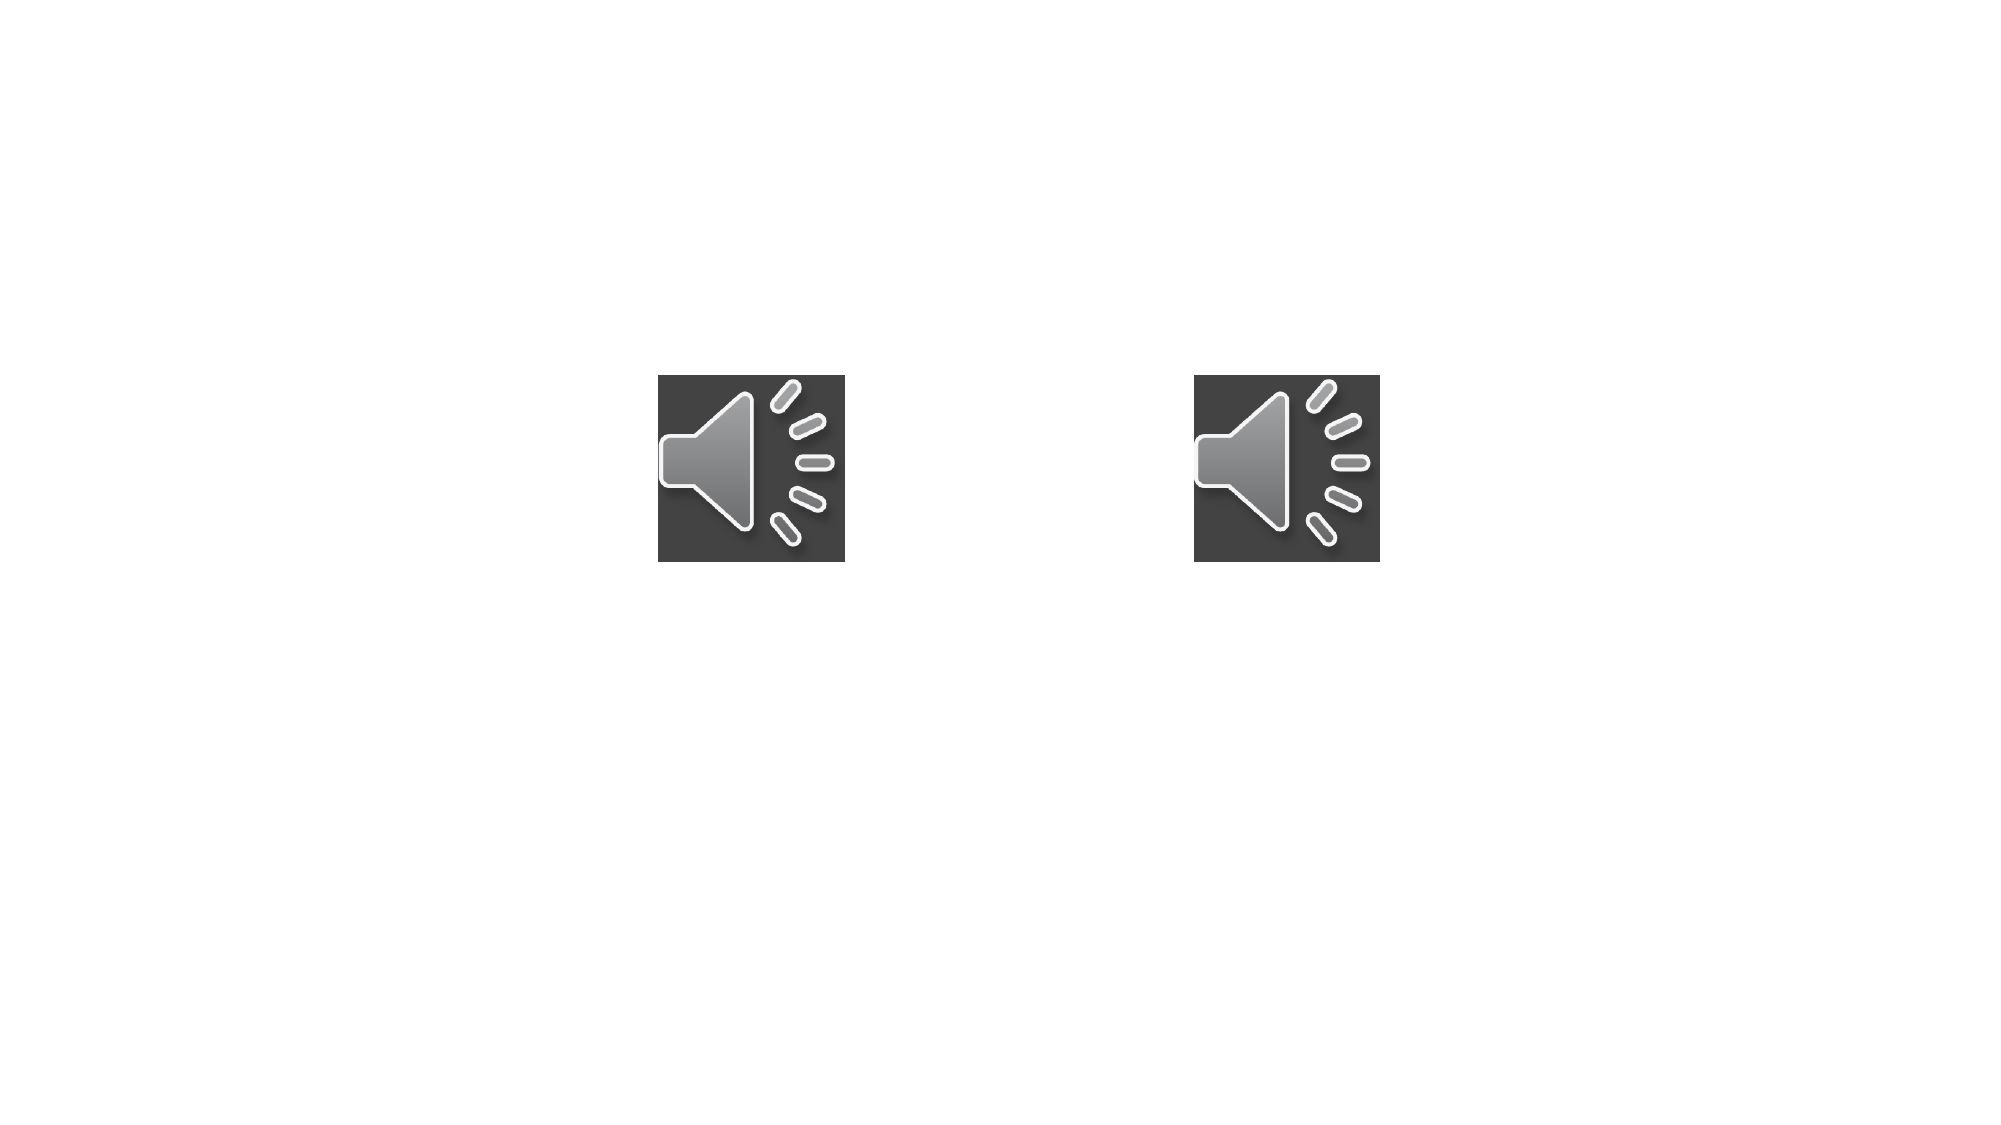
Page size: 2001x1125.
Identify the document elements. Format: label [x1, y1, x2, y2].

picture [1192, 373, 1382, 563]
picture [656, 373, 847, 563]
